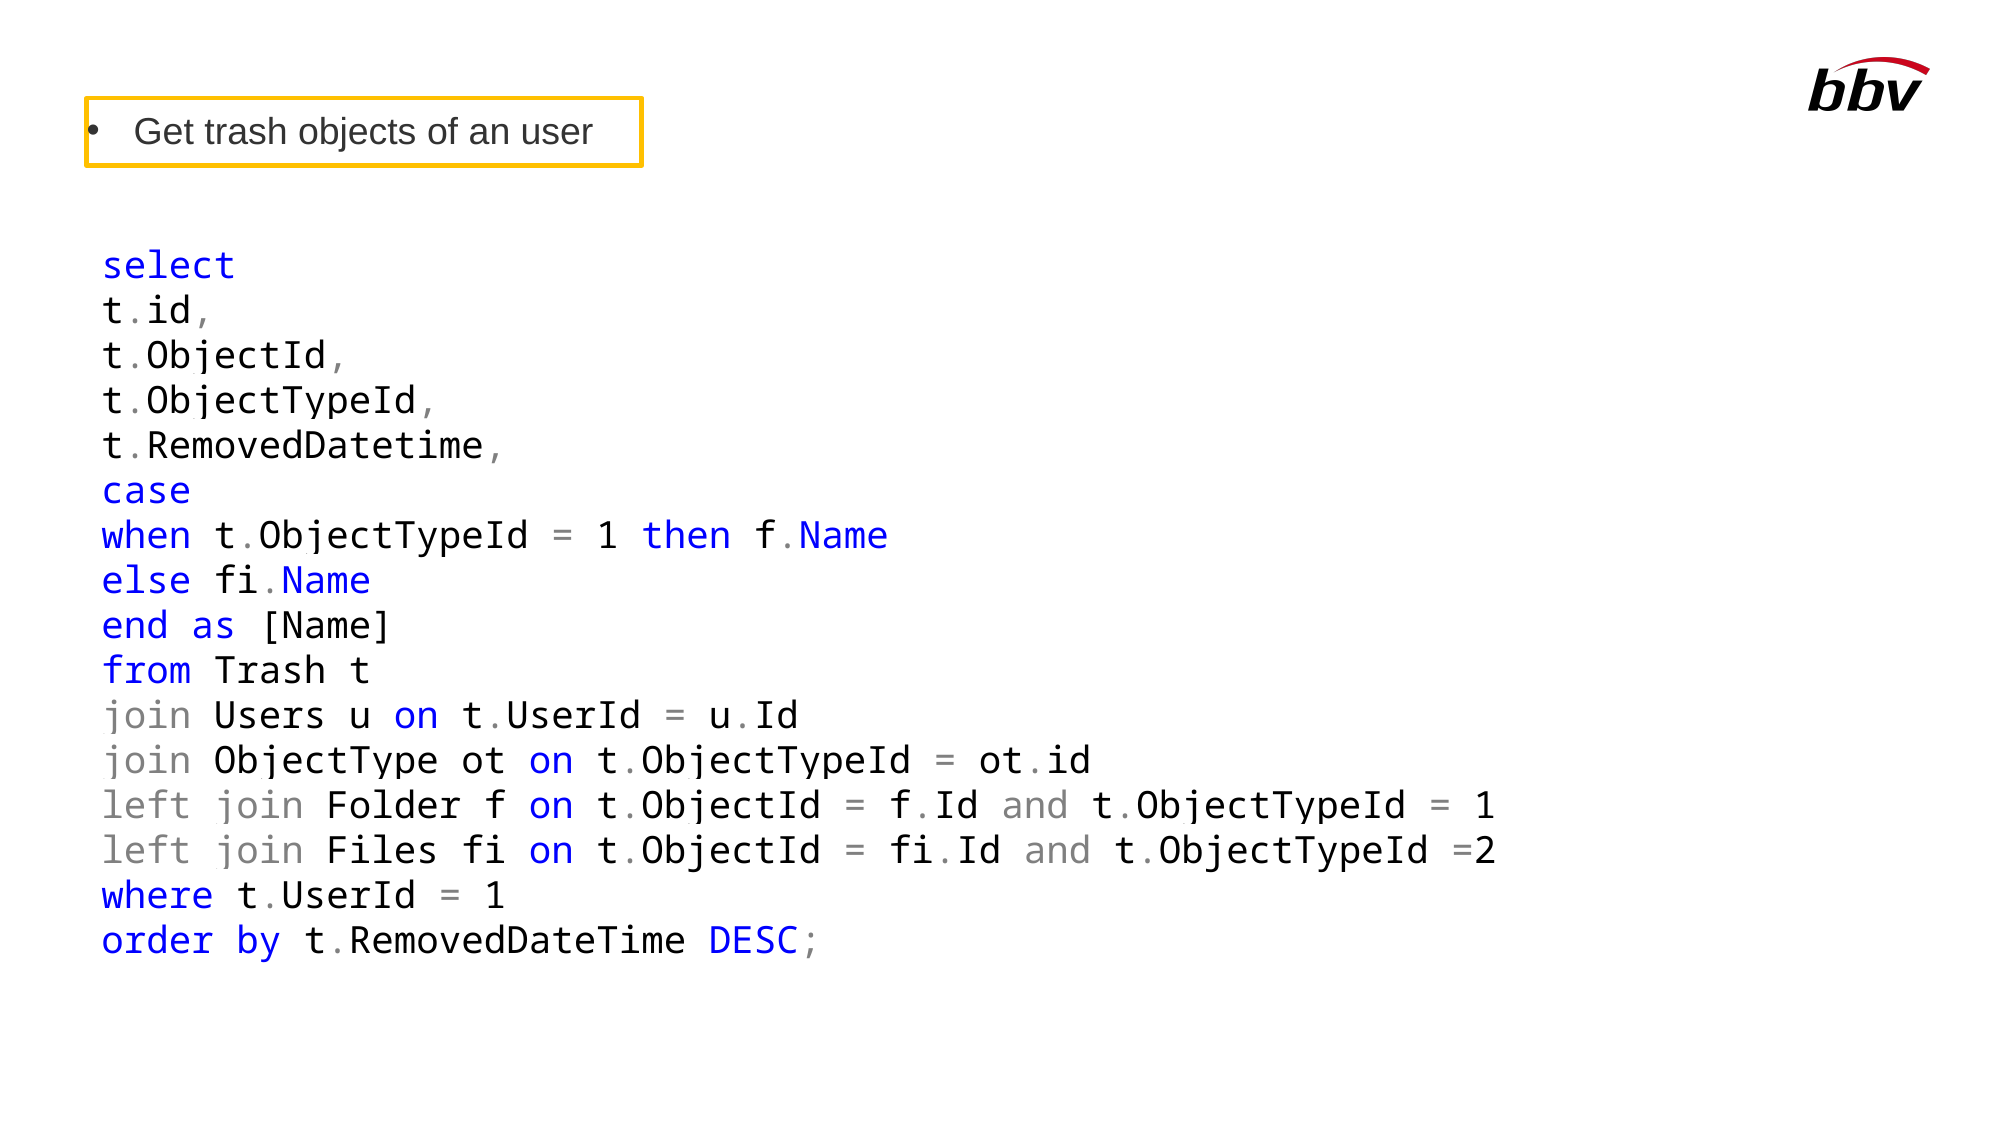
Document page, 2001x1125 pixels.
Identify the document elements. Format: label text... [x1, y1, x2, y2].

text_box select t.id, t.ObjectId, t.ObjectTypeId, t.RemovedDatetime, case when t.ObjectTypeId = 1 then f.Name else fi.Name end as [Name] from Trash t join Users u on t.UserId = u.Id join ObjectType ot on t.ObjectTypeId = ot.id left join Folder f on t.ObjectId = f.Id and t.ObjectTypeId = 1 left join Files fi on t.ObjectId = fi.Id and t.ObjectTypeId =2 where t.UserId = 1 order by t.RemovedDateTime DESC; [86, 233, 1558, 969]
text_box Get trash objects of an user [86, 98, 642, 166]
picture [1808, 57, 1930, 111]
